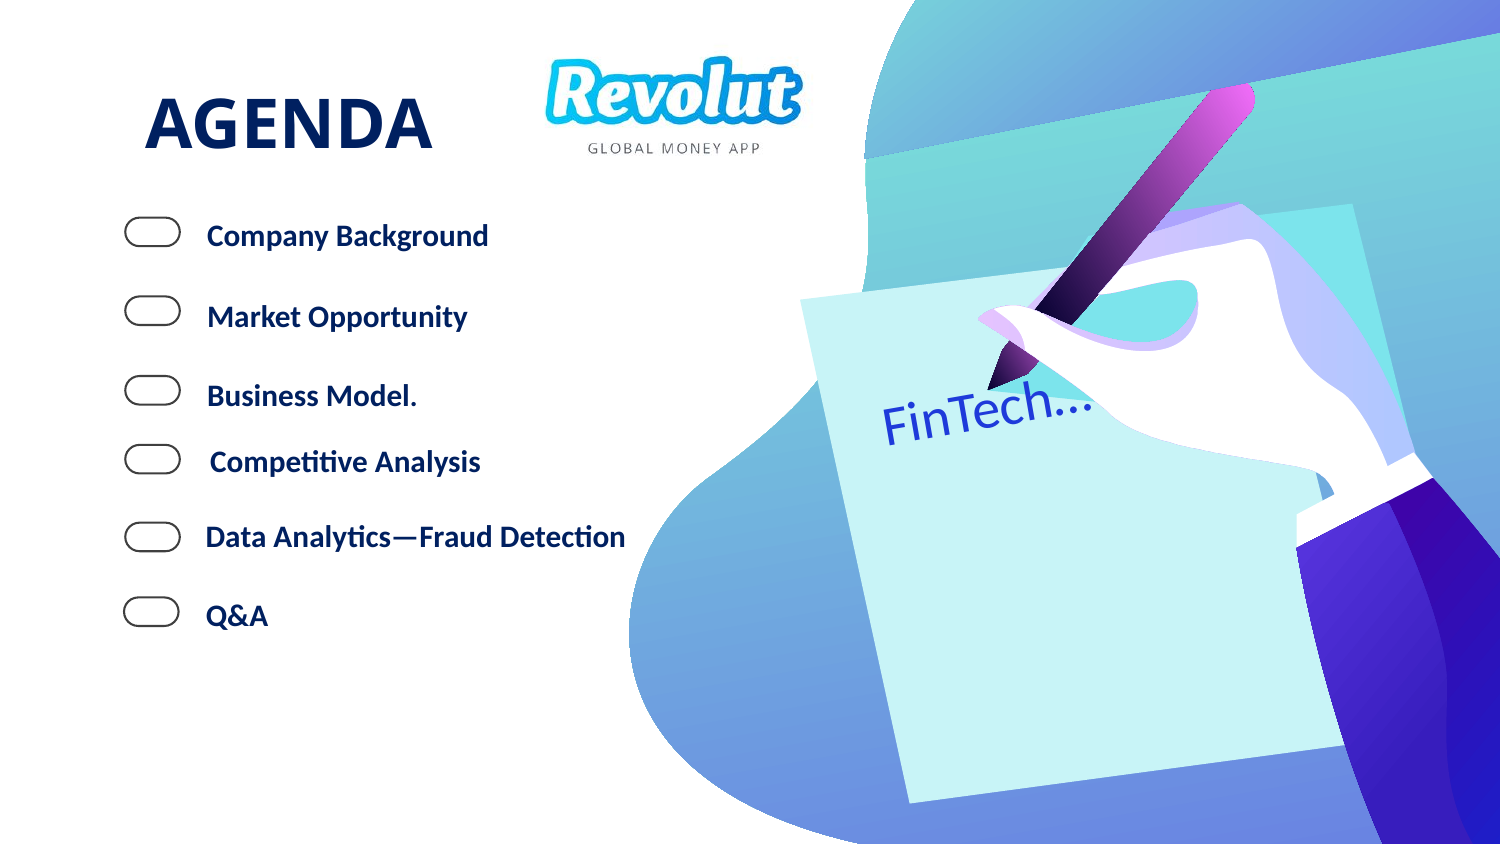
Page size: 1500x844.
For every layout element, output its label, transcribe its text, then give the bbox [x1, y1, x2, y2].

text_box AGENDA [145, 80, 482, 164]
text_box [125, 374, 546, 414]
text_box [125, 441, 646, 480]
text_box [124, 515, 546, 555]
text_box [125, 296, 546, 335]
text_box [125, 215, 546, 288]
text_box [123, 595, 642, 634]
picture [487, 14, 858, 235]
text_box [551, 0, 1500, 844]
